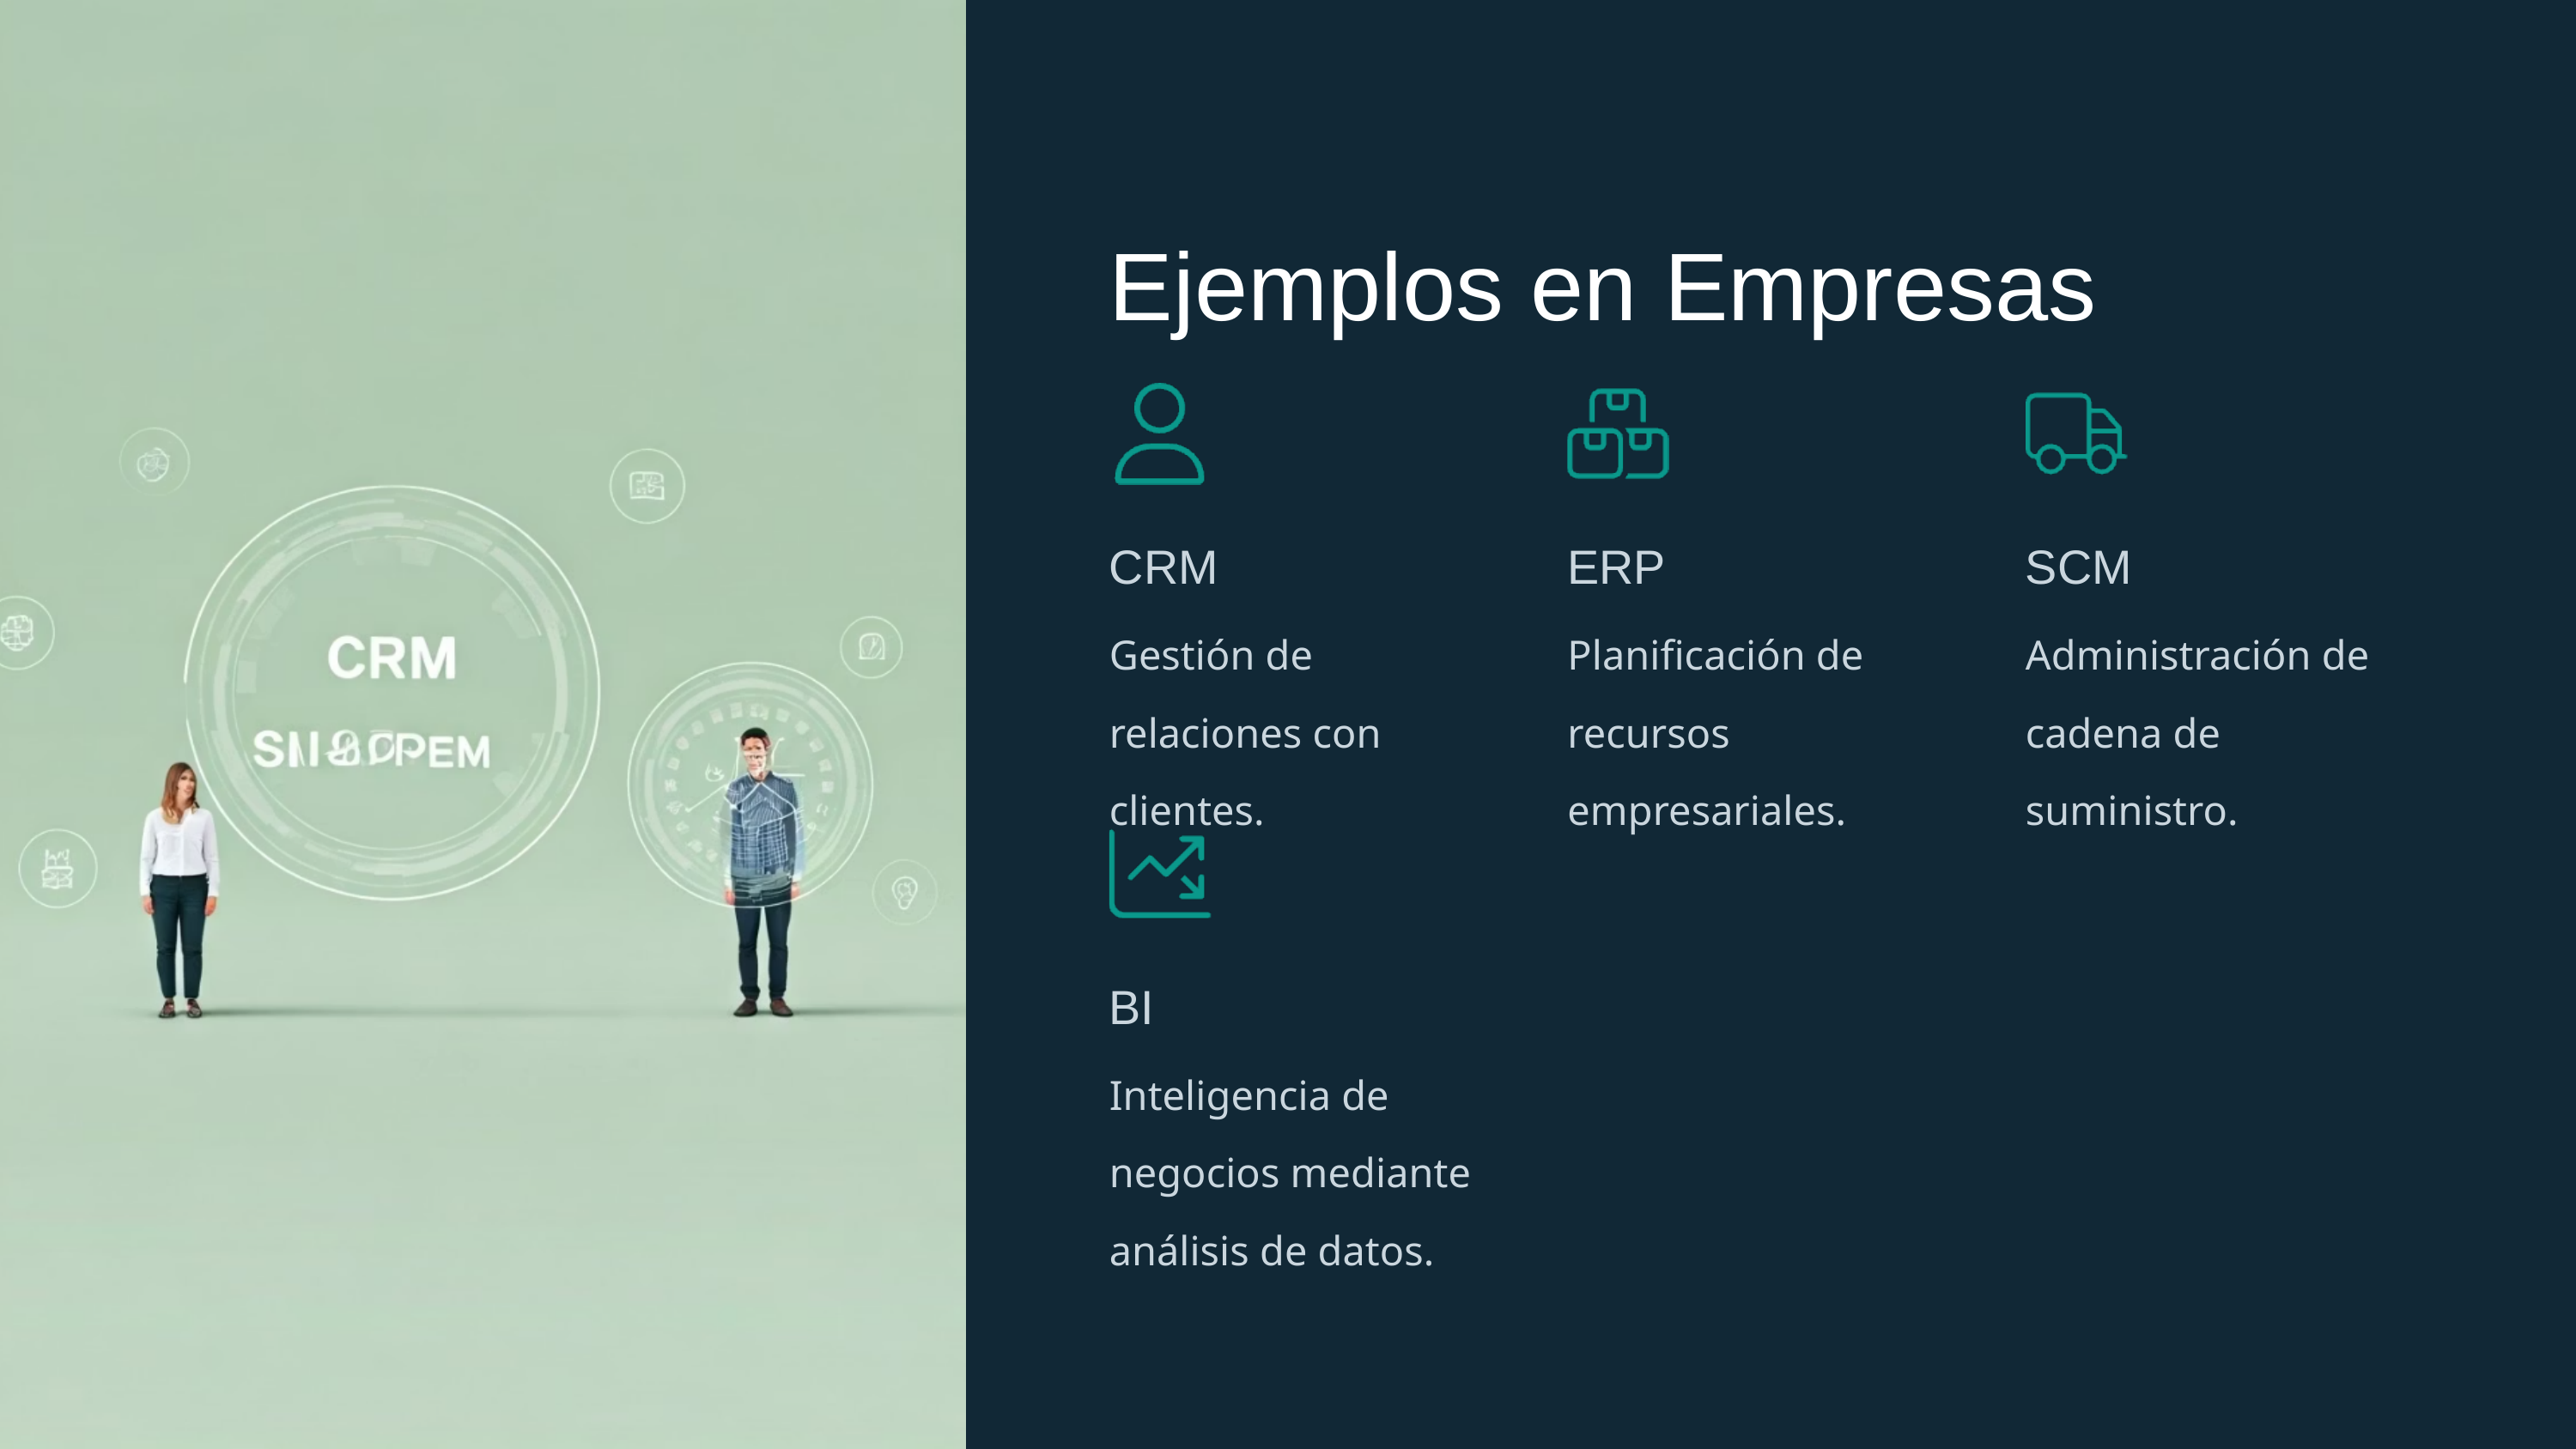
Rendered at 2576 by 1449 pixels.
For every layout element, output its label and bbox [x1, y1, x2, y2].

text_box [2026, 383, 2128, 485]
text_box [1109, 196, 2405, 323]
text_box [2025, 522, 2433, 586]
text_box [1567, 600, 1975, 742]
text_box [1109, 823, 1212, 925]
text_box [1109, 962, 1517, 1027]
text_box [2025, 600, 2433, 742]
text_box [1567, 522, 1975, 586]
text_box [966, 0, 2576, 1449]
text_box [0, 0, 966, 1449]
text_box [1109, 522, 1517, 586]
text_box [1109, 383, 1212, 485]
text_box [1109, 1040, 1517, 1248]
text_box [1109, 600, 1517, 742]
text_box [1567, 383, 1669, 485]
